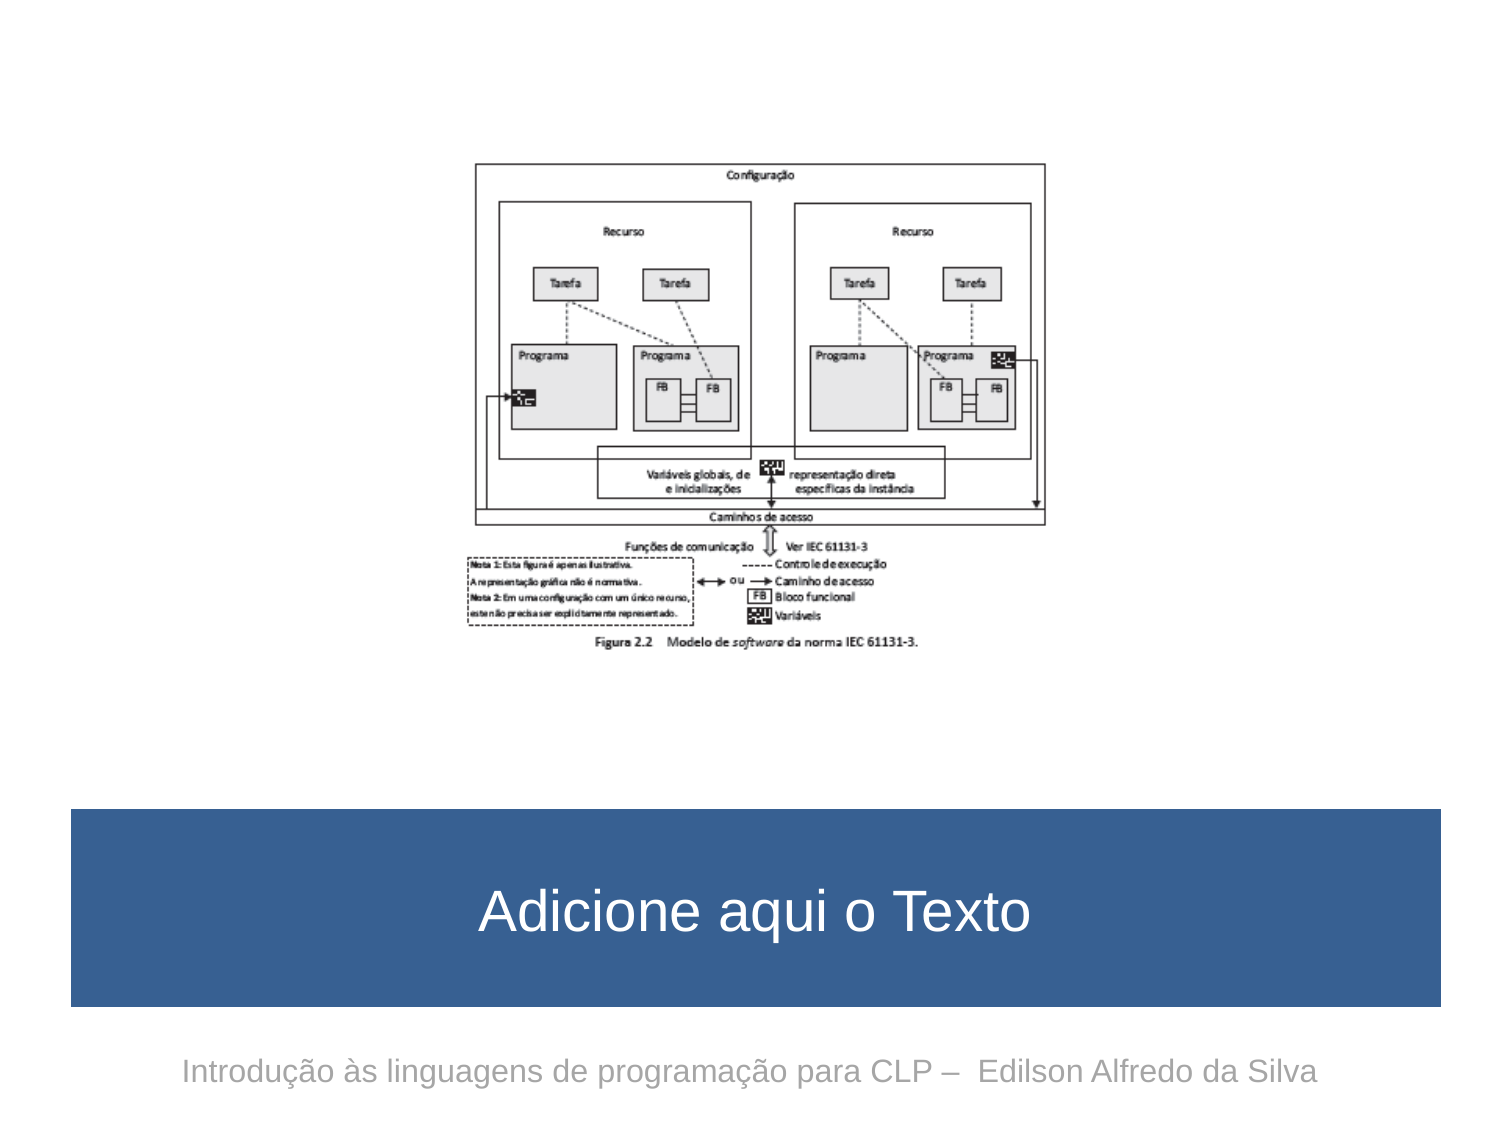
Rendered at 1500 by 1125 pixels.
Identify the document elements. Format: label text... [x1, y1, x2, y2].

footer Introdução às linguagens de programação para CLP – Edilson Alfredo da Silva [0, 1042, 1500, 1103]
picture [429, 148, 1057, 653]
text_box Adicione aqui o Texto [70, 808, 1442, 1008]
